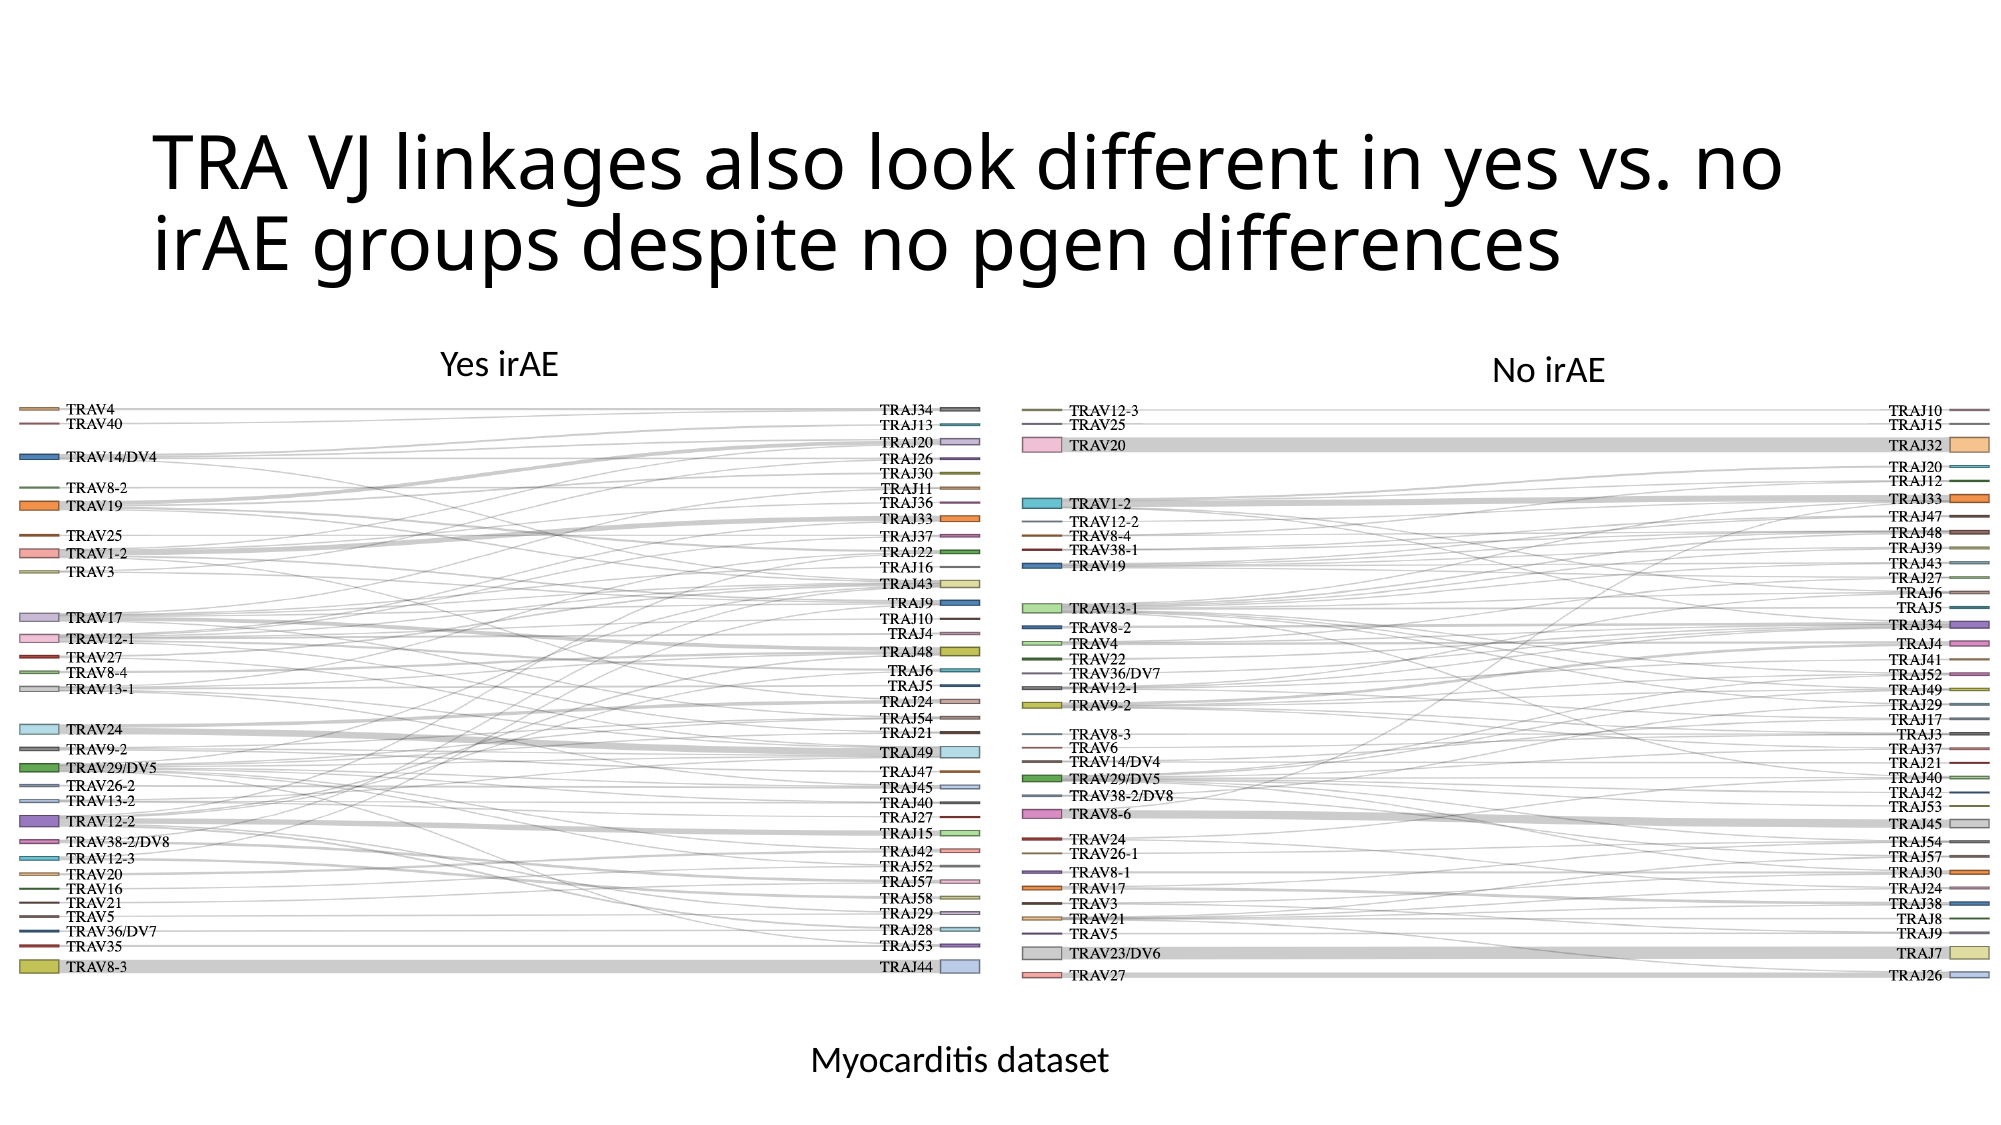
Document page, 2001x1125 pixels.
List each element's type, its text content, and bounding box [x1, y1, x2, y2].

text_box No irAE [1477, 337, 1621, 392]
text_box Yes irAE [425, 331, 575, 381]
text_box Myocarditis dataset [795, 1027, 1126, 1088]
picture [0, 381, 2000, 991]
title TRA VJ linkages also look different in yes vs. no irAE groups despite no pgen differences [137, 97, 1863, 315]
